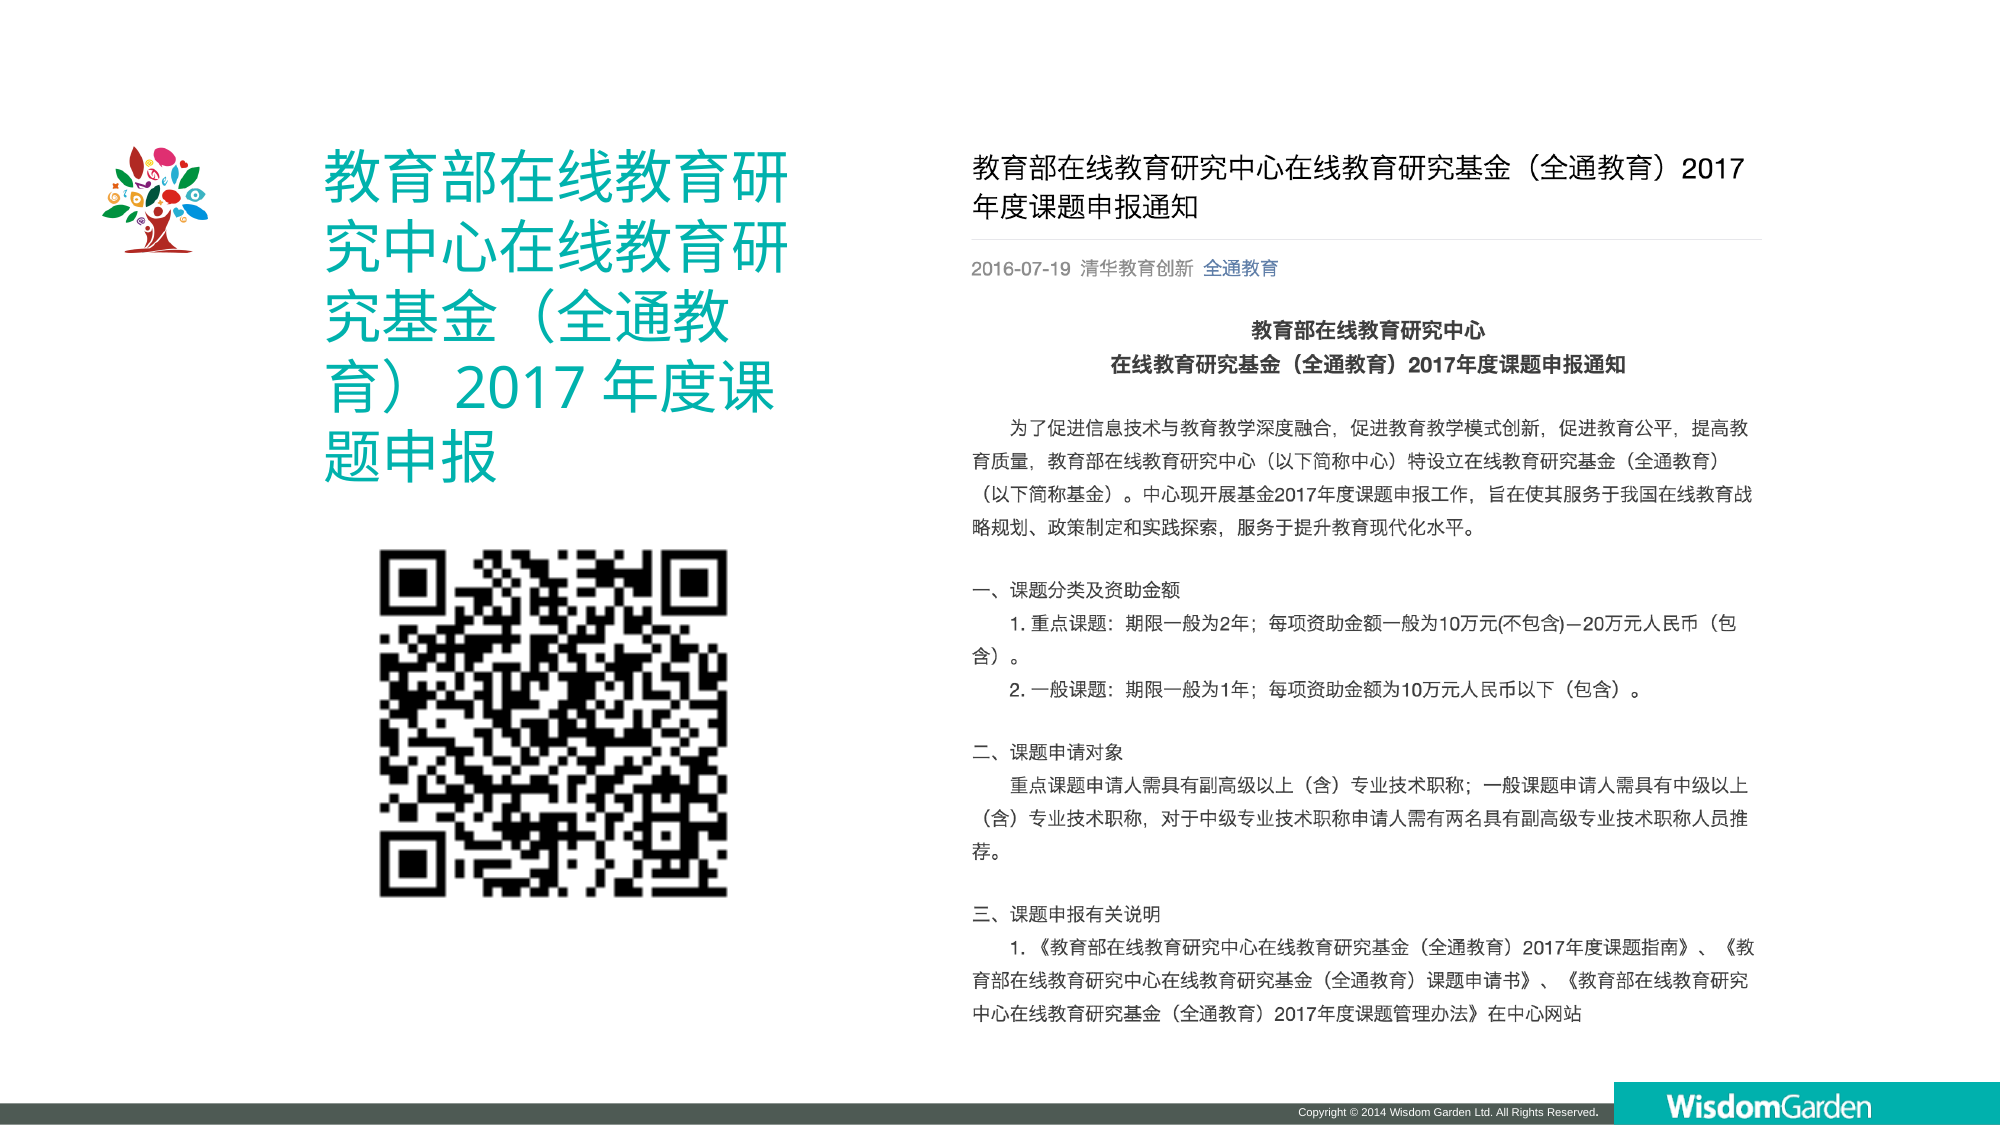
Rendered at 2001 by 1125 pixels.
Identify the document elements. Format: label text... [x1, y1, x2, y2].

picture [969, 132, 1762, 1024]
picture [353, 523, 756, 926]
picture [1661, 1086, 1876, 1124]
text_box 教育部在线教育研究中心在线教育研究基金（全通教育）2017年度课题申报 [308, 132, 833, 498]
picture [102, 146, 208, 253]
